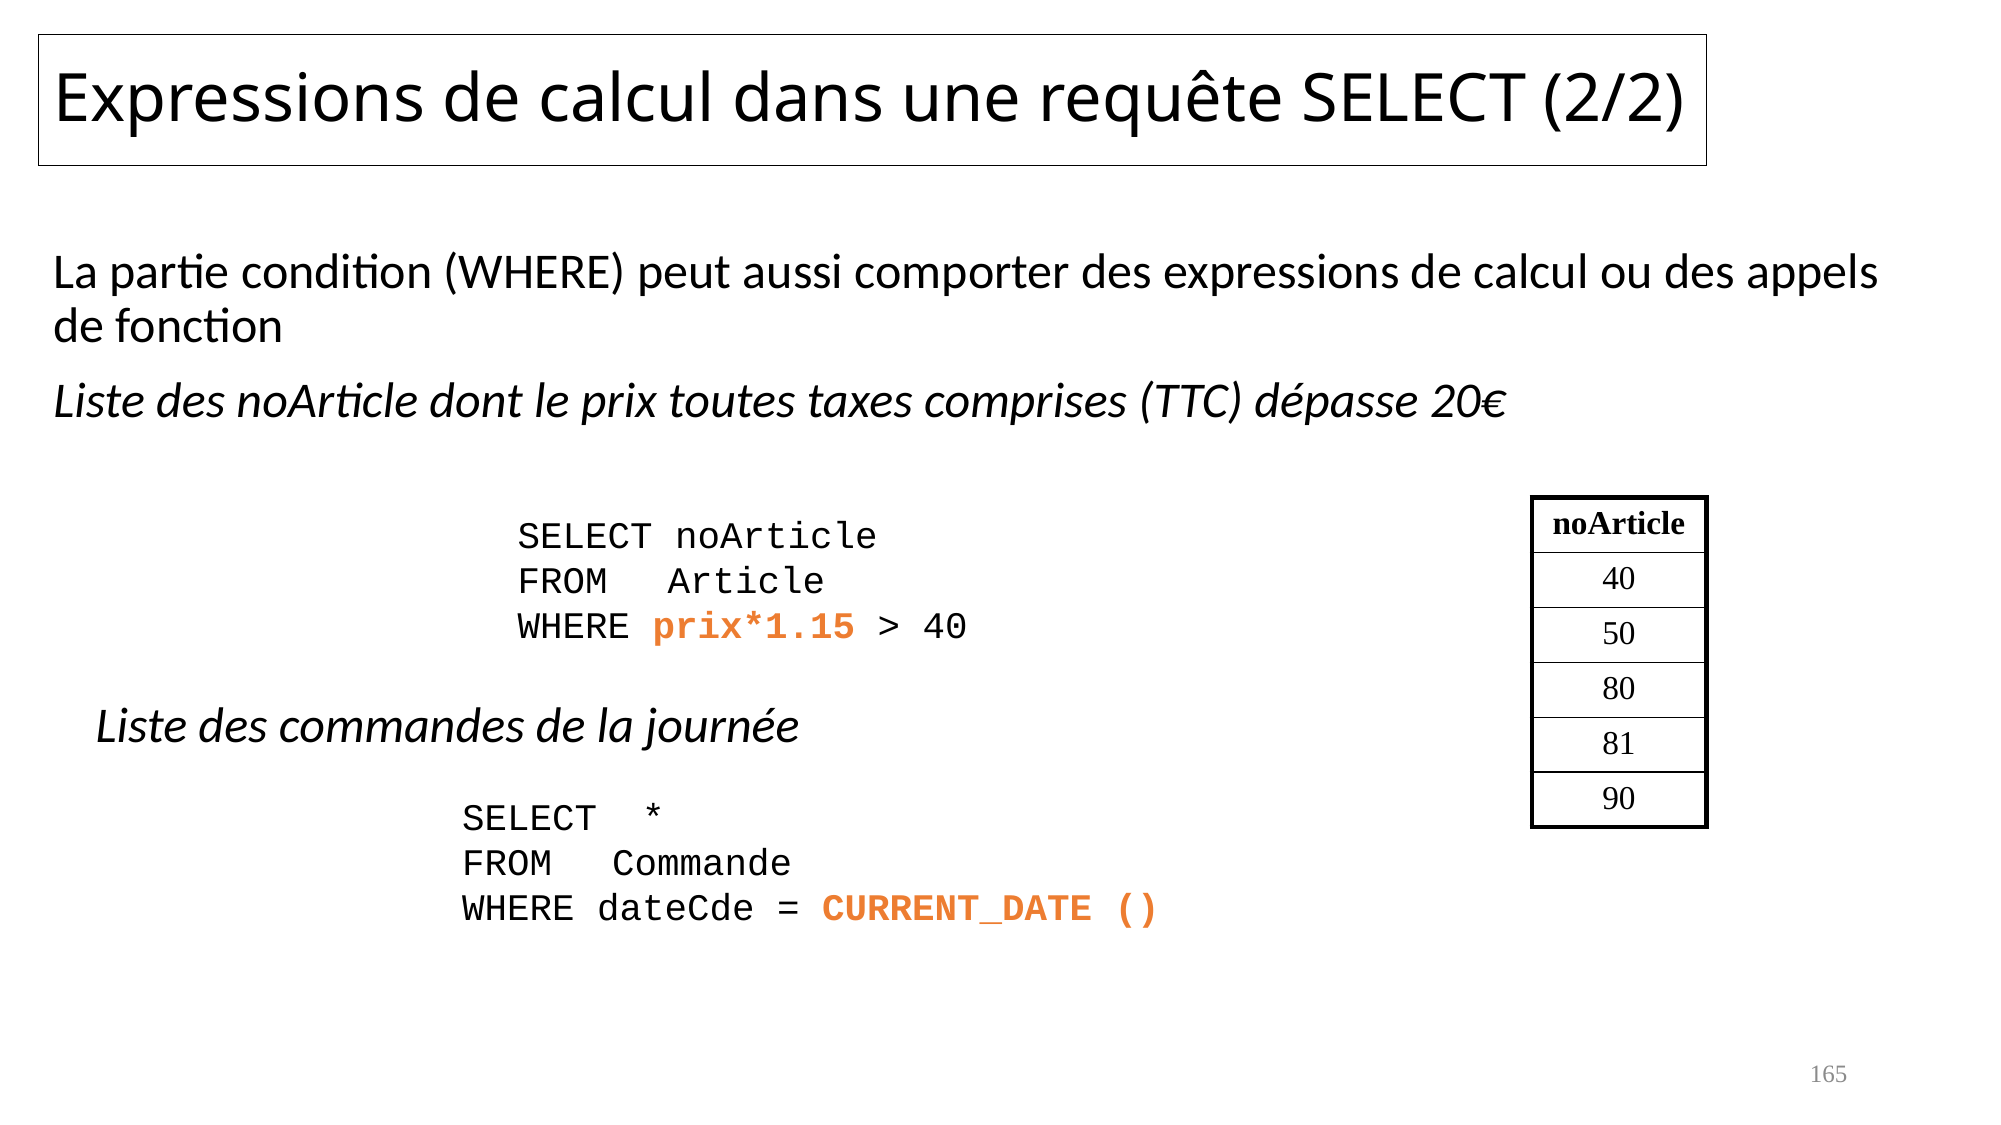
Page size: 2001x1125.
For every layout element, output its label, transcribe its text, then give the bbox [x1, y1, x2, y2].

text_box SELECT noArticle FROM Article WHERE prix*1.15 > 40 [503, 503, 983, 654]
table_cell 50 [1534, 608, 1704, 662]
text_box SELECT * FROM Commande WHERE dateCde = CURRENT_DATE () [447, 785, 1197, 935]
title Expressions de calcul dans une requête SELECT (2/2) [38, 34, 1707, 166]
list La partie condition (WHERE) peut aussi comporter des expressions de calcul ou des appels de fonction Liste des noArticle dont le prix toutes taxes comprises (TTC) dépasse 20€ [38, 237, 1925, 476]
table_header noArticle [1534, 500, 1704, 552]
slide_number 165 [1412, 1042, 1863, 1103]
text_box [350, 845, 1225, 1024]
text_box Liste des commandes de la journée [80, 684, 1406, 781]
table_cell 80 [1534, 663, 1704, 717]
text_box [362, 487, 1163, 663]
table_cell 90 [1534, 773, 1704, 825]
table_cell 81 [1534, 718, 1704, 771]
table_cell 40 [1534, 553, 1704, 607]
